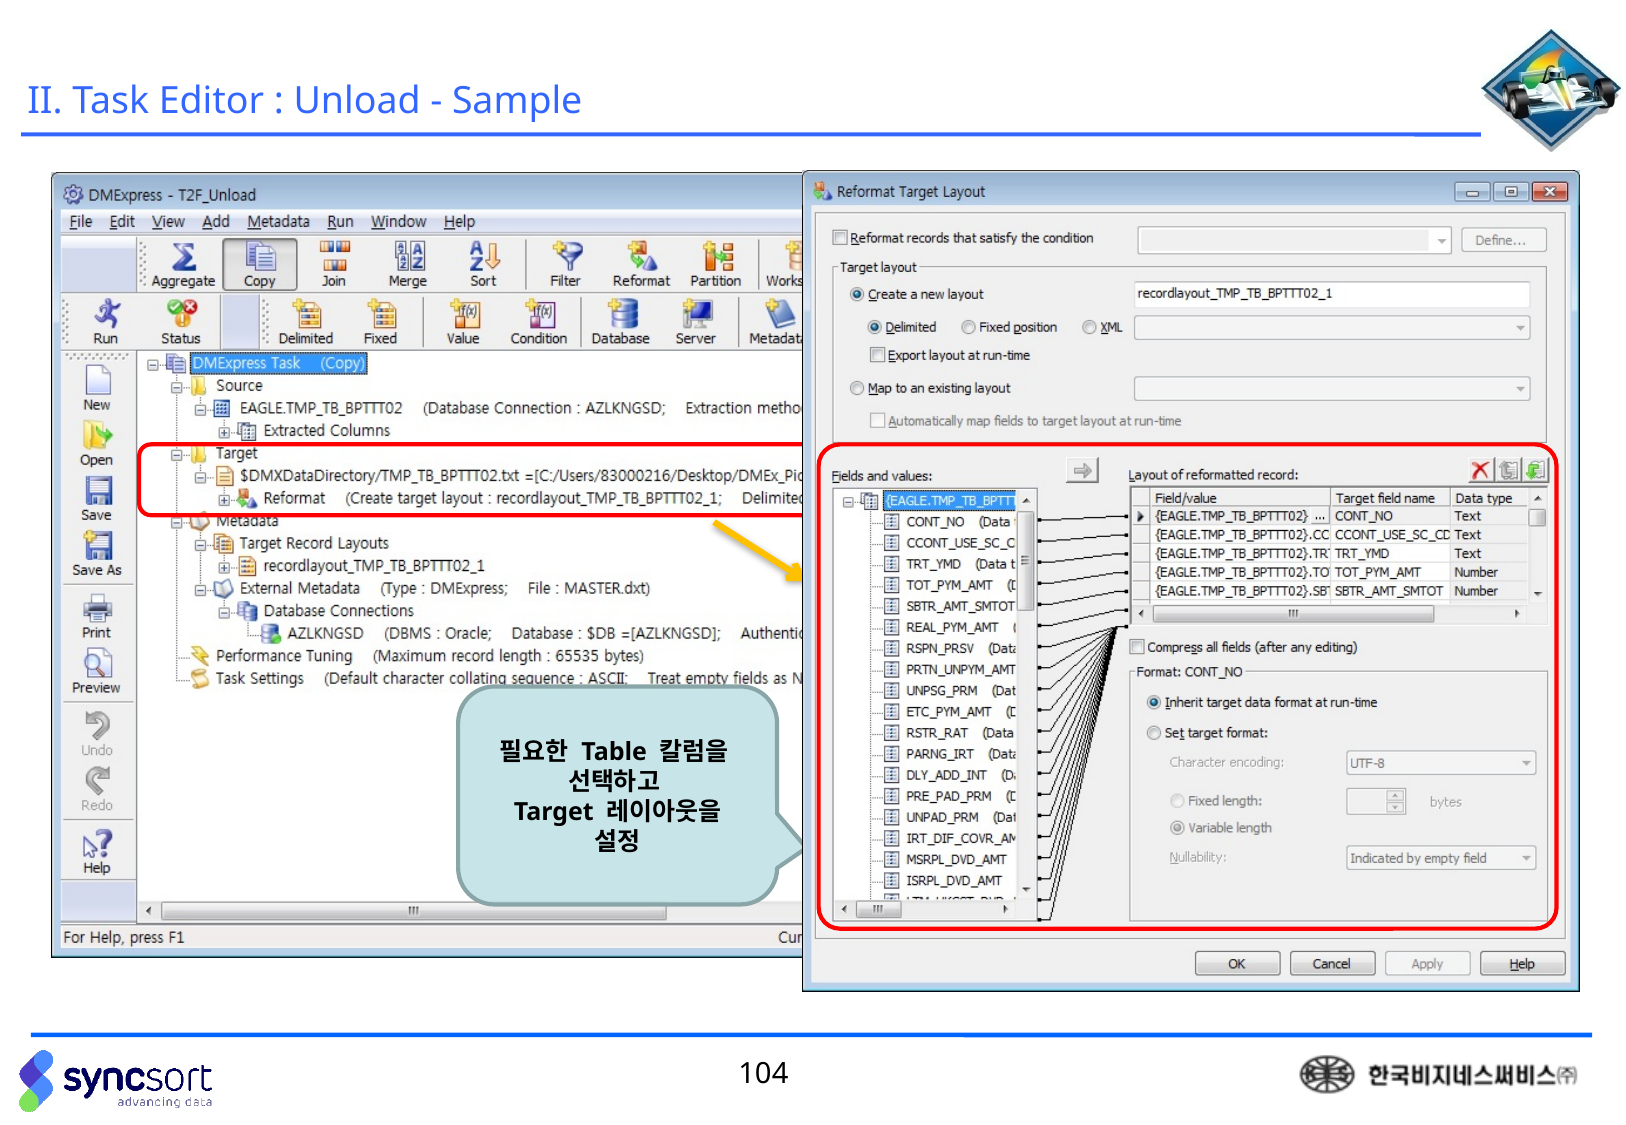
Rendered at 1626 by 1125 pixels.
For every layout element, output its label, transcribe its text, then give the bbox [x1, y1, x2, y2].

picture [19, 1050, 212, 1112]
text_box II. Task Editor : Unload - Sample [12, 73, 1394, 124]
picture [1481, 29, 1621, 153]
picture [1281, 1046, 1593, 1105]
picture [51, 169, 1580, 992]
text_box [713, 521, 797, 582]
